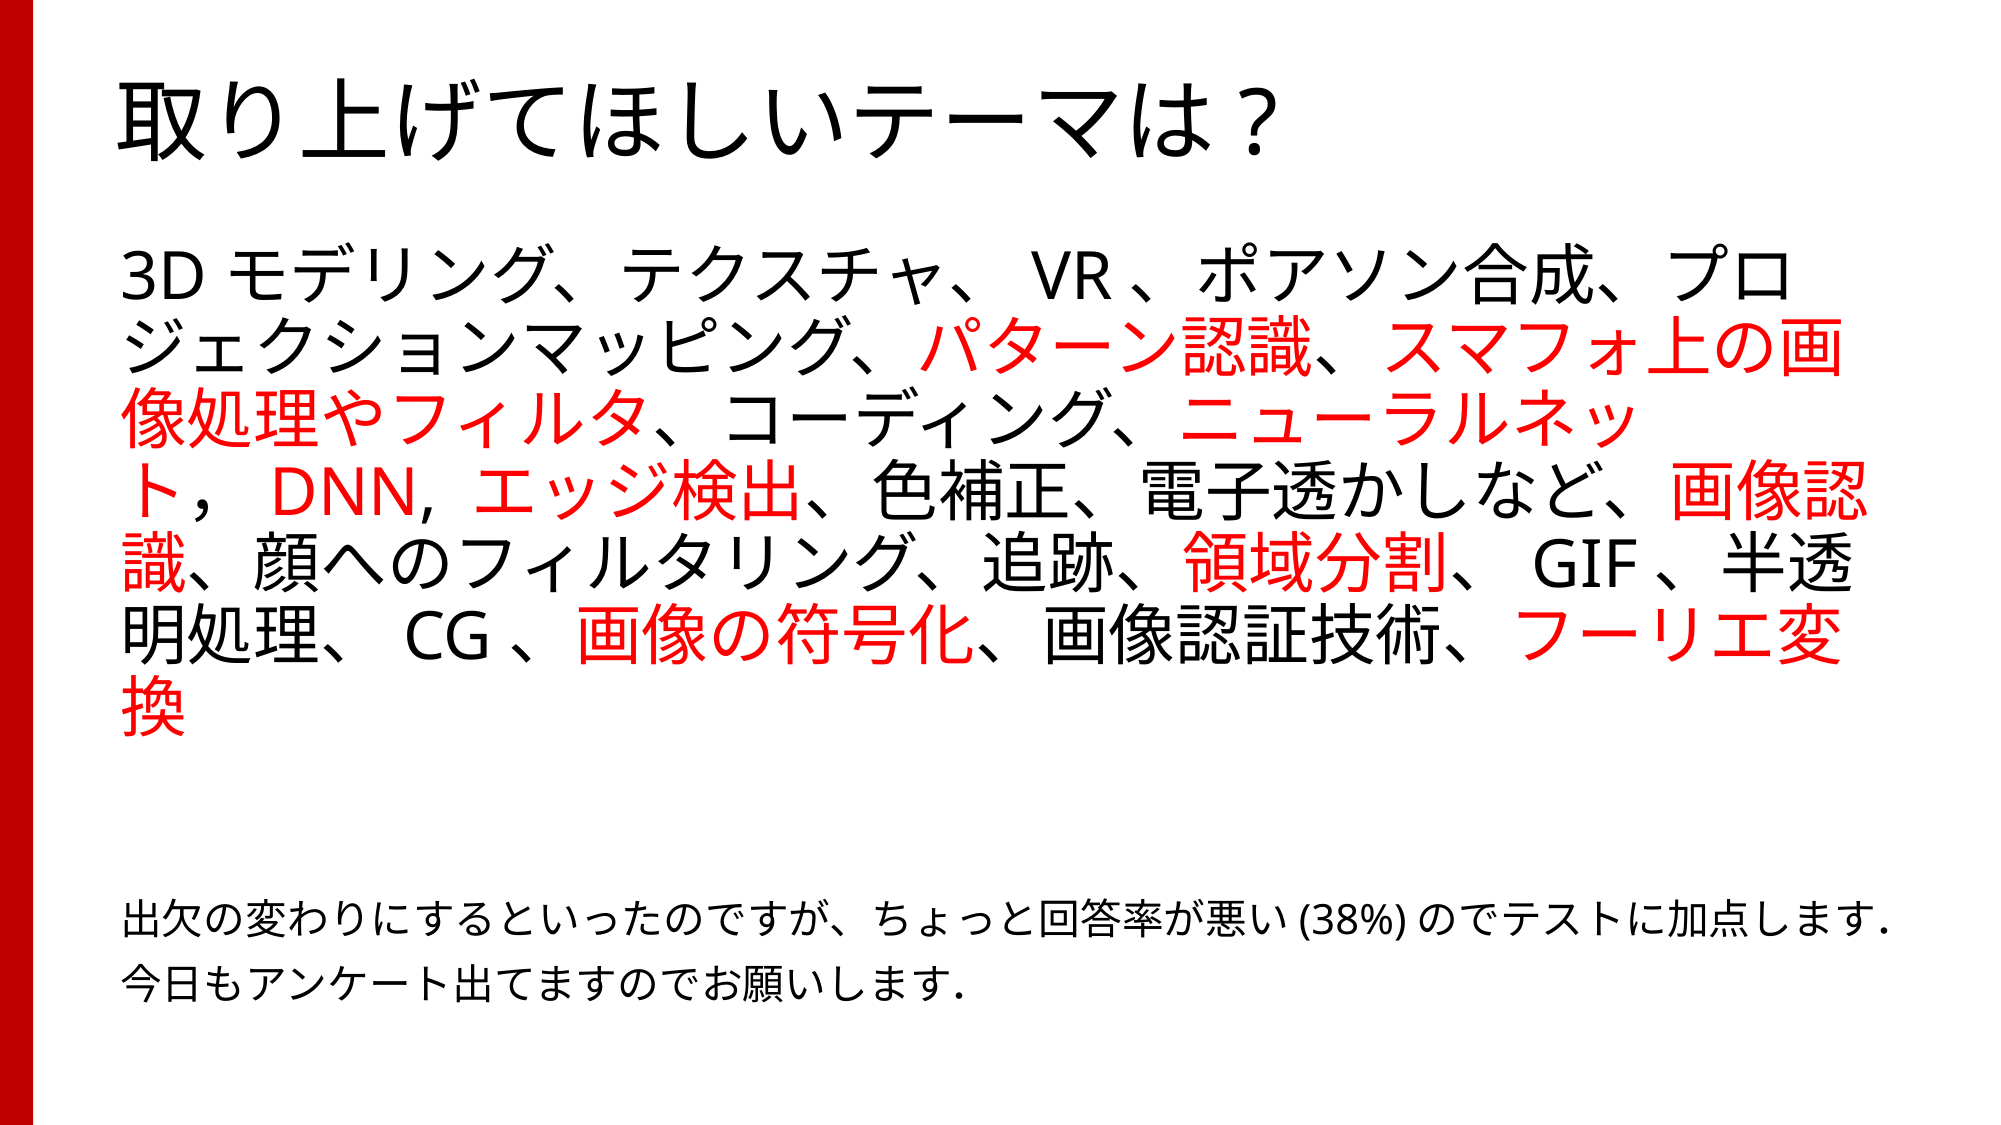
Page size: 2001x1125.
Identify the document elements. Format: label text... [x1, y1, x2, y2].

title 取り上げてほしいテーマは? [100, 64, 1917, 185]
list 3Dモデリング、テクスチャ、VR、ポアソン合成、プロジェクションマッピング、パターン認識、スマフォ上の画像処理やフィルタ、コーディング、ニューラルネット，DNN, エッジ検出、色補正、電子透かしなど、画像認識、顔へのフィルタリング、追跡、領域分割、GIF、半透明処理、CG、画像の符号化、画像認証技術、フーリエ変換 出欠の変わりにするといったのですが、ちょっと回答率が悪い(38%)のでテストに加点します． 今日もアンケート出てますのでお願いします． [105, 234, 1912, 1065]
